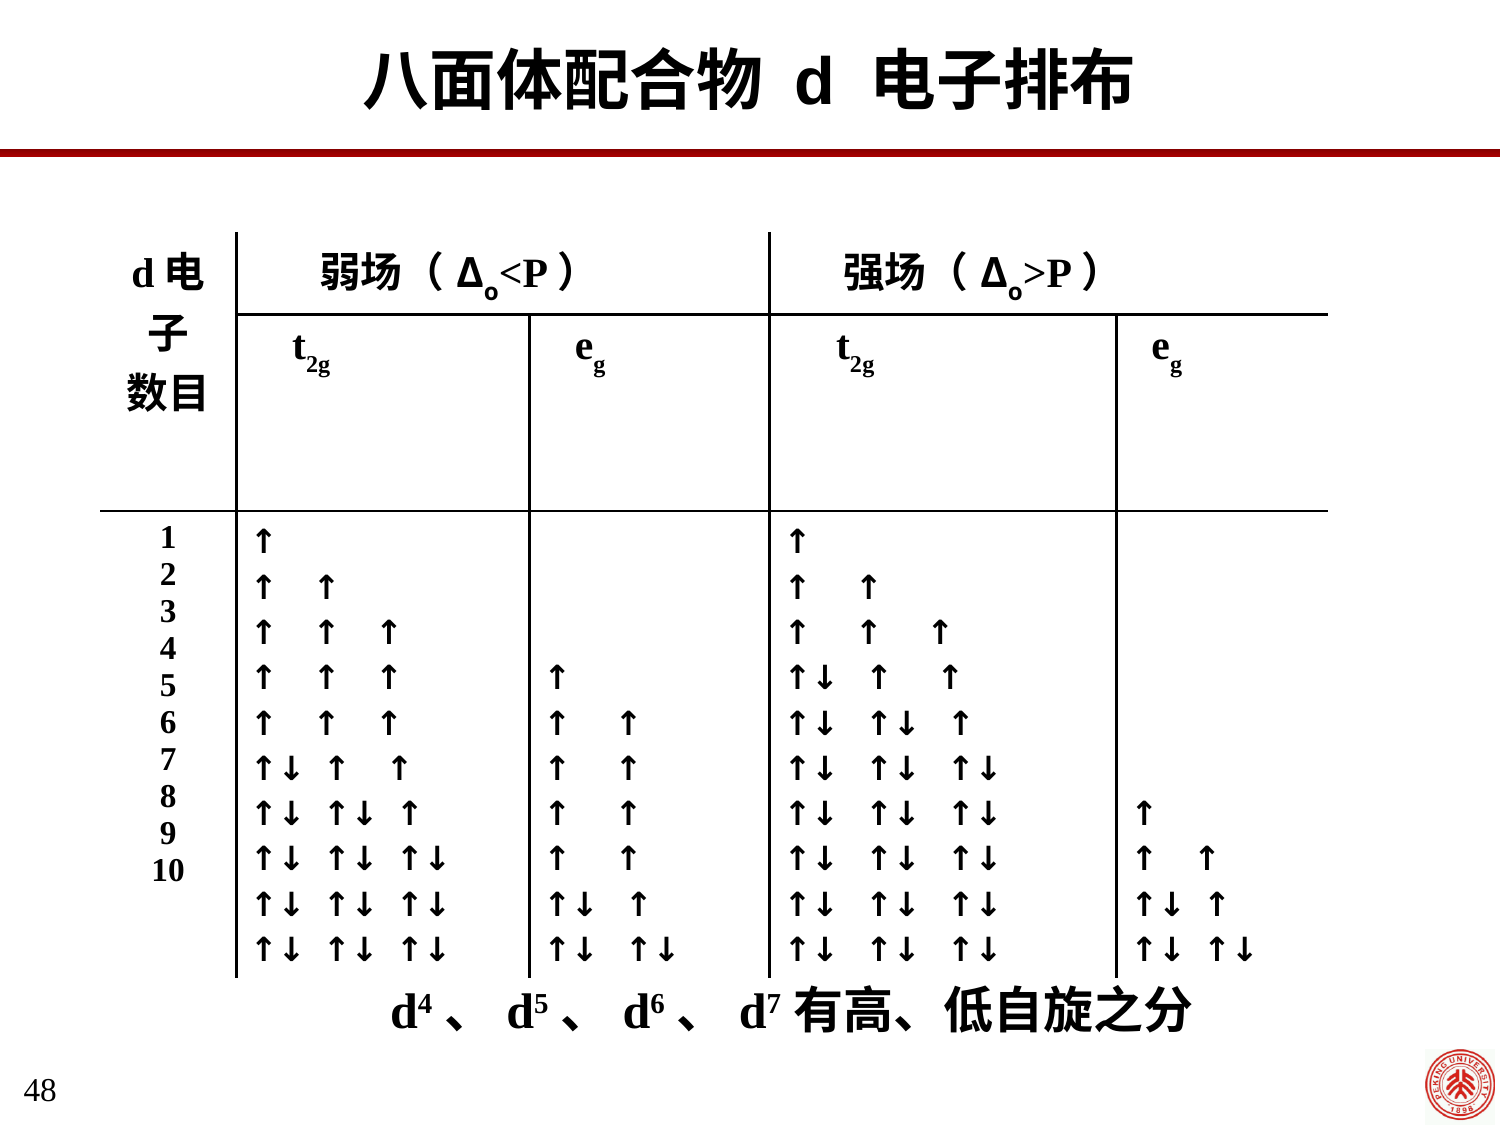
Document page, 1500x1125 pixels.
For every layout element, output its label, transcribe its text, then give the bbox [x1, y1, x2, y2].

table_cell eg [531, 316, 768, 510]
table_cell ↑ ↑ ↑ ↑ ↑ ↑ ↑ ↑ ↑ ↑↓ ↑ ↑↓ ↑↓ [531, 512, 768, 971]
picture [1425, 1049, 1495, 1125]
table_cell t2g [771, 316, 1115, 510]
table_cell 1 2 3 4 5 6 7 8 9 10 [100, 512, 235, 978]
text_box [0, 149, 1500, 157]
table_cell ↑ ↑ ↑ ↑ ↑ ↑ ↑ ↑ ↑ ↑ ↑ ↑ ↑↓ ↑ ↑ ↑↓ ↑↓ ↑ ↑↓ ↑↓ ↑↓ ↑↓ ↑↓ ↑↓ ↑↓ ↑↓ ↑↓ [238, 512, 528, 978]
table_cell ↑ ↑ ↑ ↑↓ ↑ ↑↓ ↑↓ [1118, 512, 1328, 978]
table_cell eg [1118, 316, 1328, 510]
text_box 八面体配合物 d 电子排布 [302, 36, 1197, 120]
table_header 强场（Δo>P） [771, 232, 1328, 313]
table_header d电子 数目 [100, 232, 235, 510]
table_header 弱场（Δo<P） [238, 232, 768, 313]
table_cell t2g [238, 316, 528, 510]
text_box d4、d5、d6、d7有高、低自旋之分 [375, 971, 1208, 1046]
table_cell ↑ ↑ ↑ ↑ ↑ ↑ ↑↓ ↑ ↑ ↑↓ ↑↓ ↑ ↑↓ ↑↓ ↑↓ ↑↓ ↑↓ ↑↓ ↑↓ ↑↓ ↑↓ ↑↓ ↑↓ ↑↓ ↑↓ ↑↓ ↑↓ [771, 512, 1115, 971]
